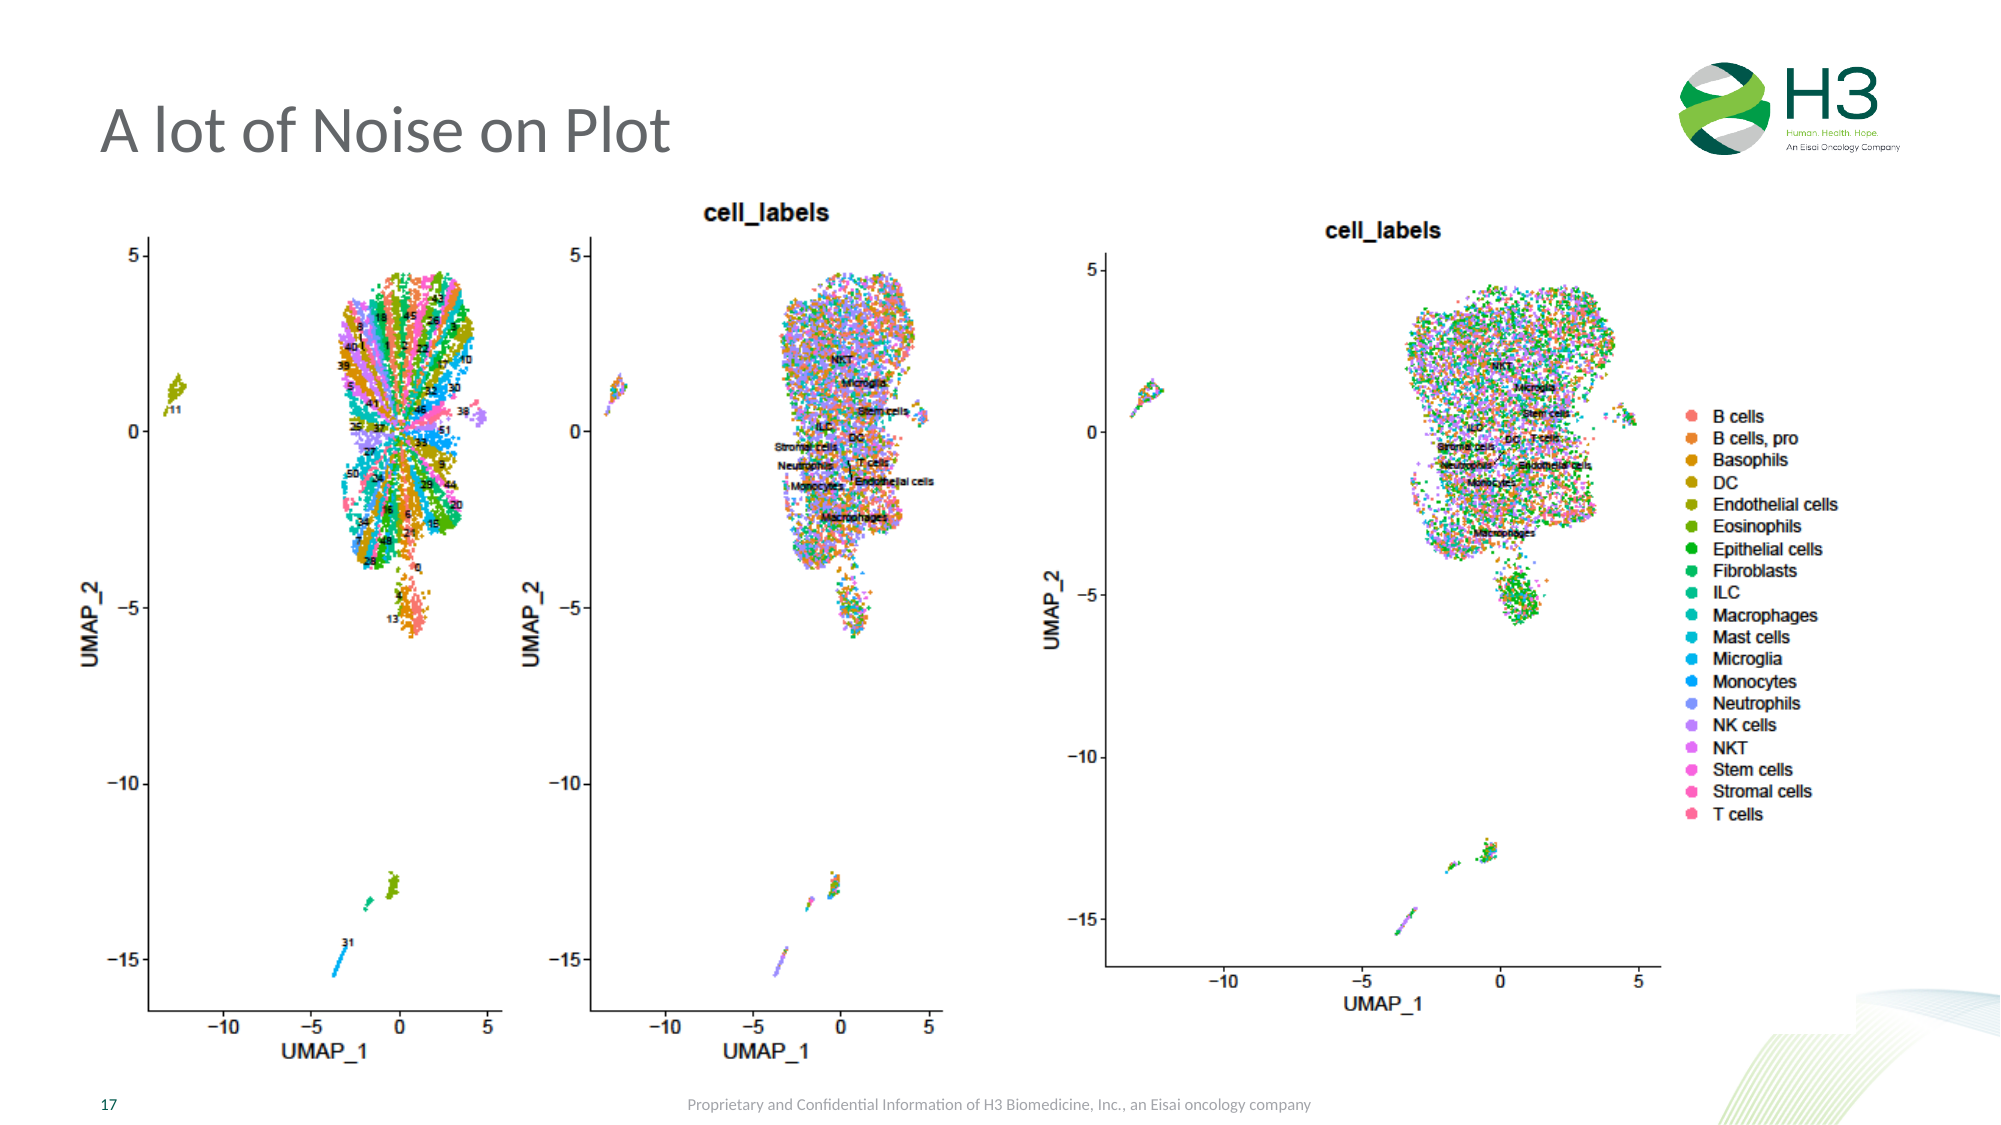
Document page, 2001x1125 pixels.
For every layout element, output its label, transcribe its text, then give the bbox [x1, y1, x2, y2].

picture [1681, 62, 1900, 155]
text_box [1025, 204, 1857, 1035]
title A lot of Noise on Plot [100, 0, 1681, 174]
footer Proprietary and Confidential Information of H3 Biomedicine, Inc., an Eisai oncology company [635, 1083, 1365, 1125]
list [62, 184, 962, 1084]
slide_number 17 [100, 1092, 202, 1125]
picture [1700, 977, 2000, 1125]
